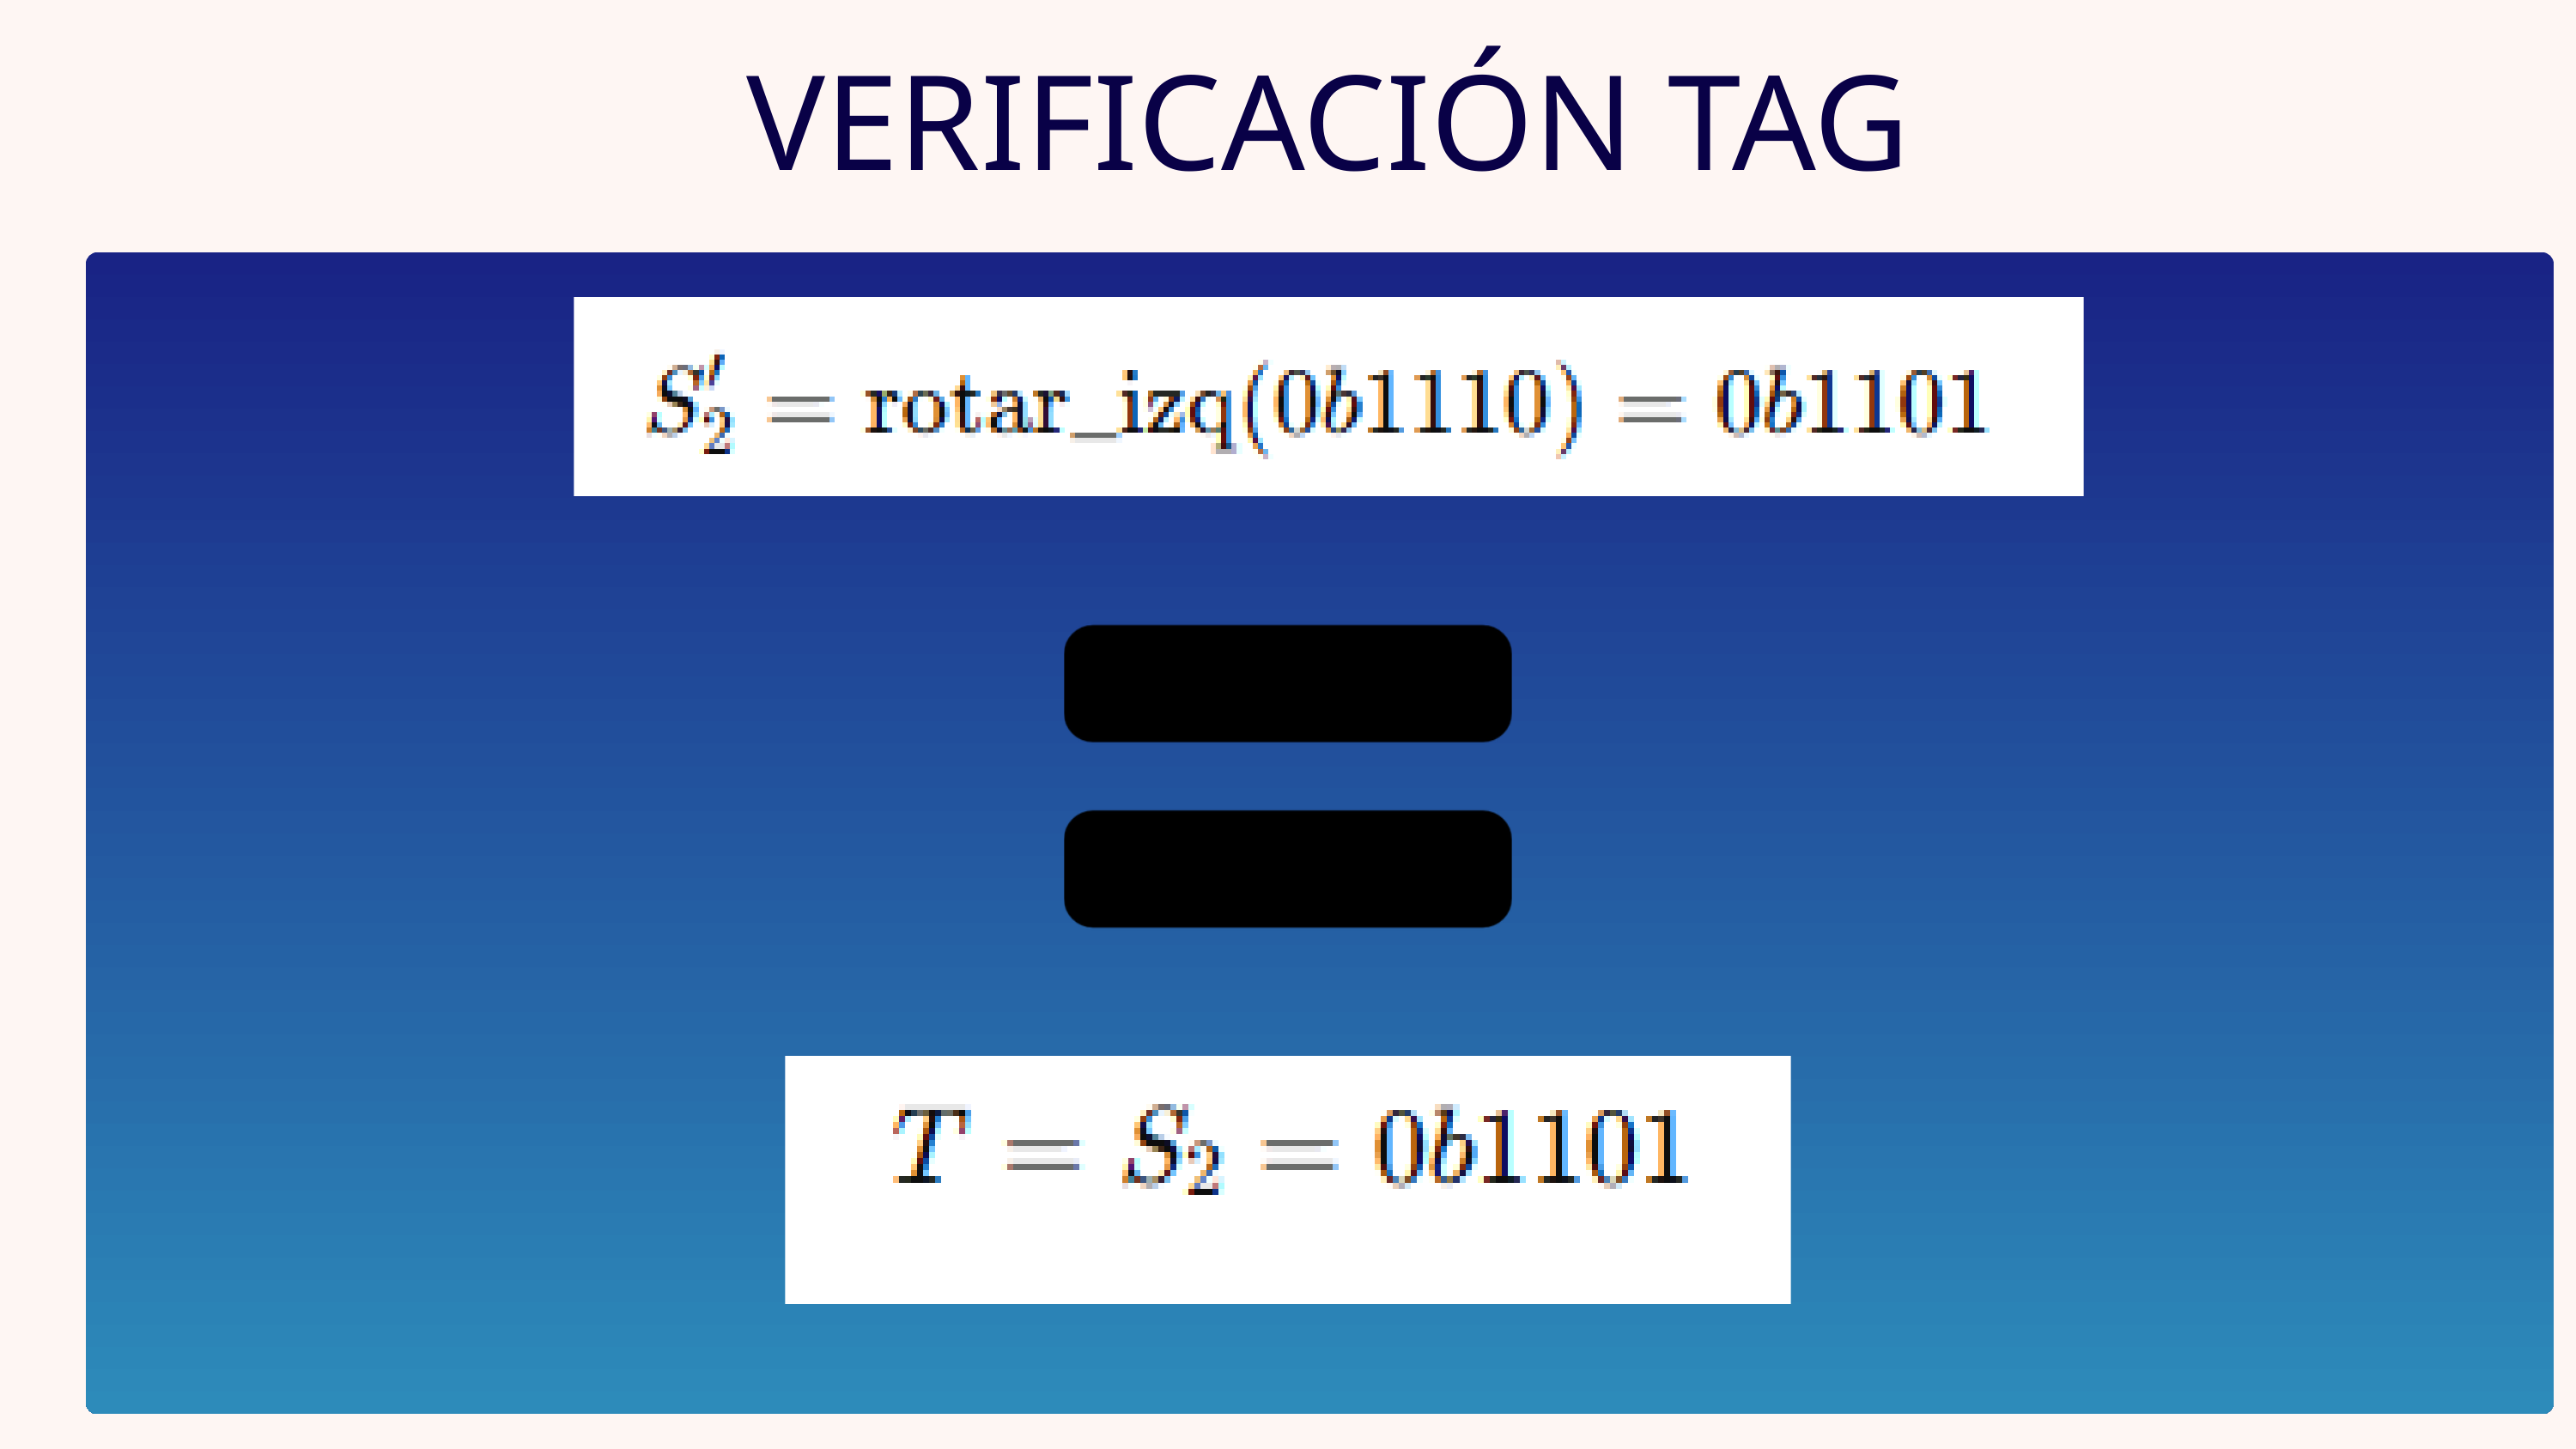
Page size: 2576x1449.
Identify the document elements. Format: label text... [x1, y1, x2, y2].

text_box VERIFICACIÓN TAG [348, 69, 2309, 197]
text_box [85, 252, 2555, 1415]
